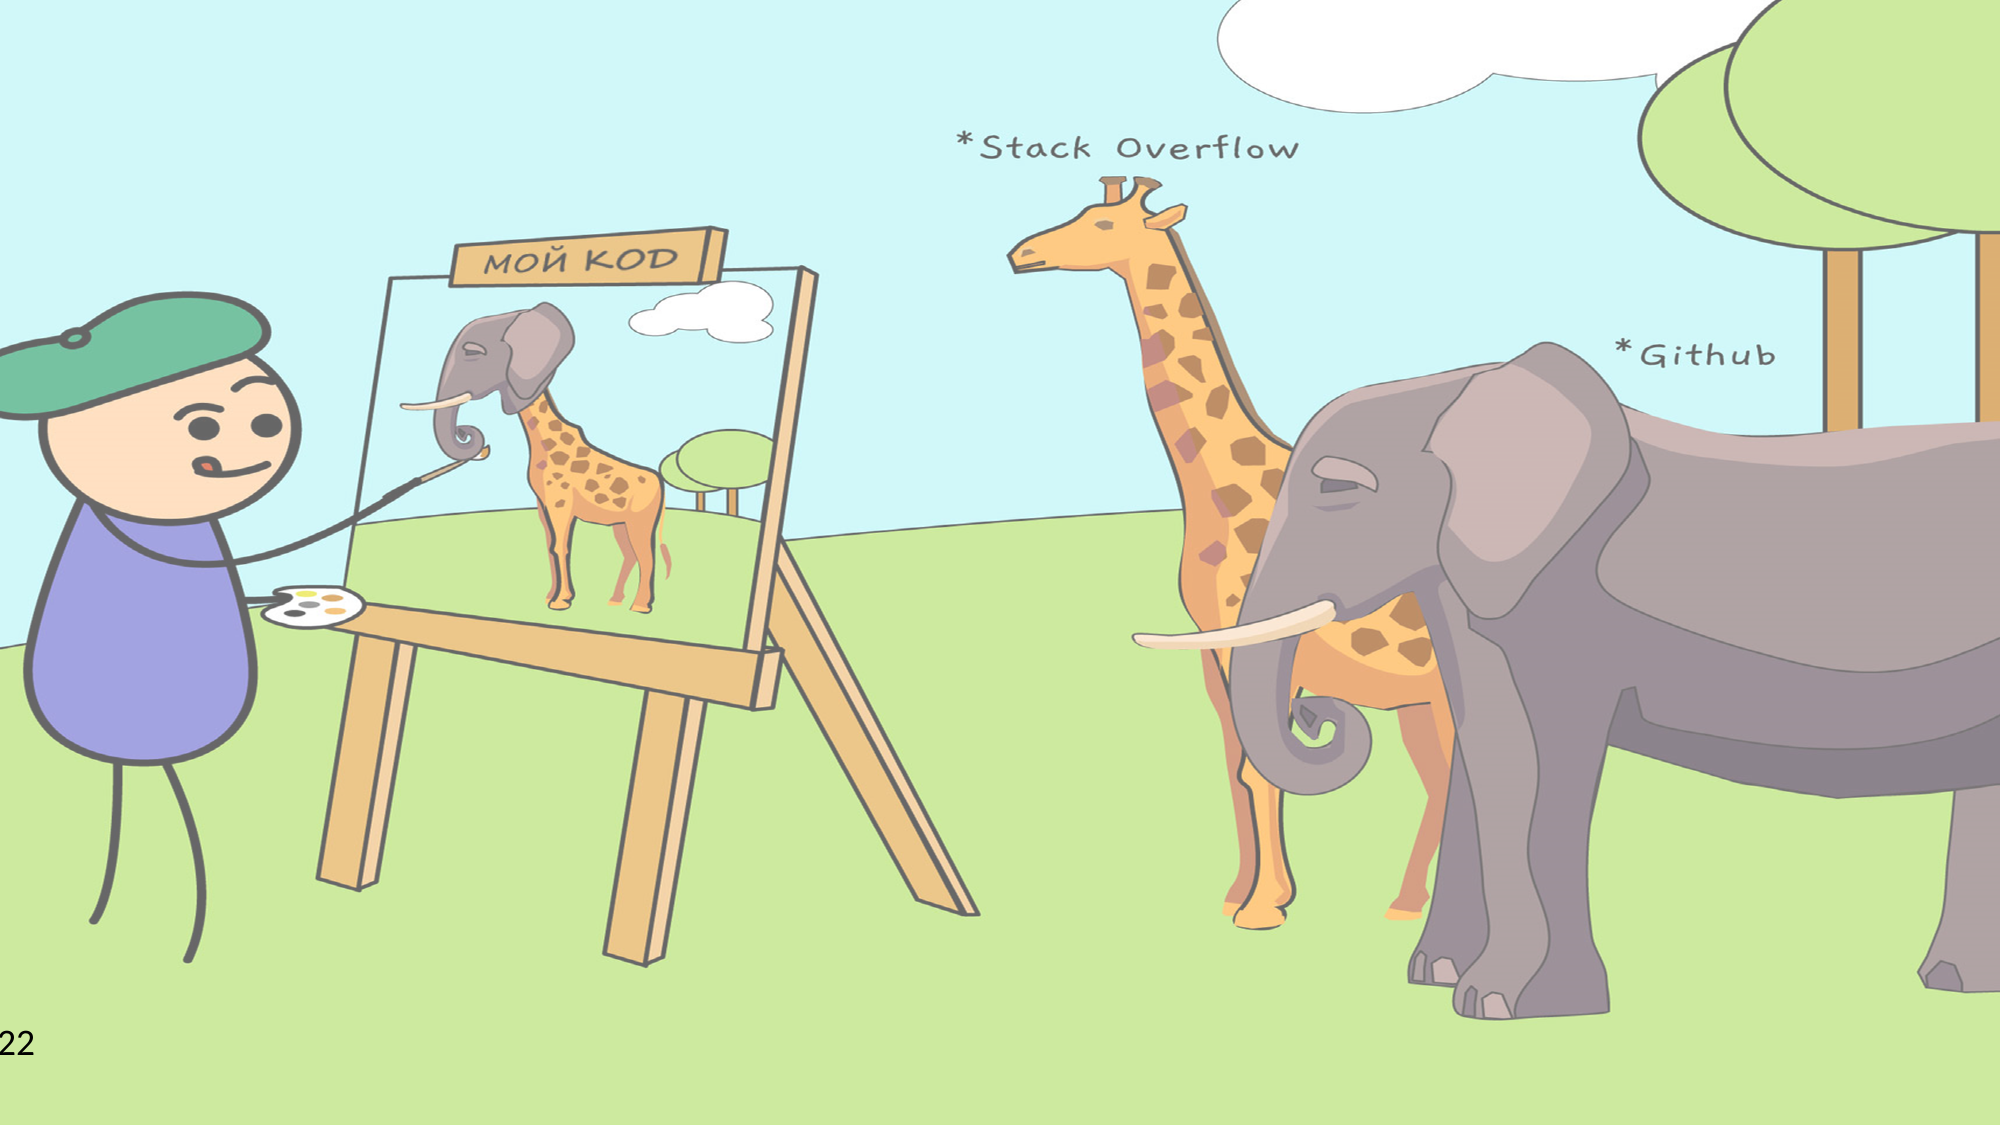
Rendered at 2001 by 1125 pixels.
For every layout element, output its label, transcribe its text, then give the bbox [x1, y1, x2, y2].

text_box 22 [0, 1010, 171, 1071]
